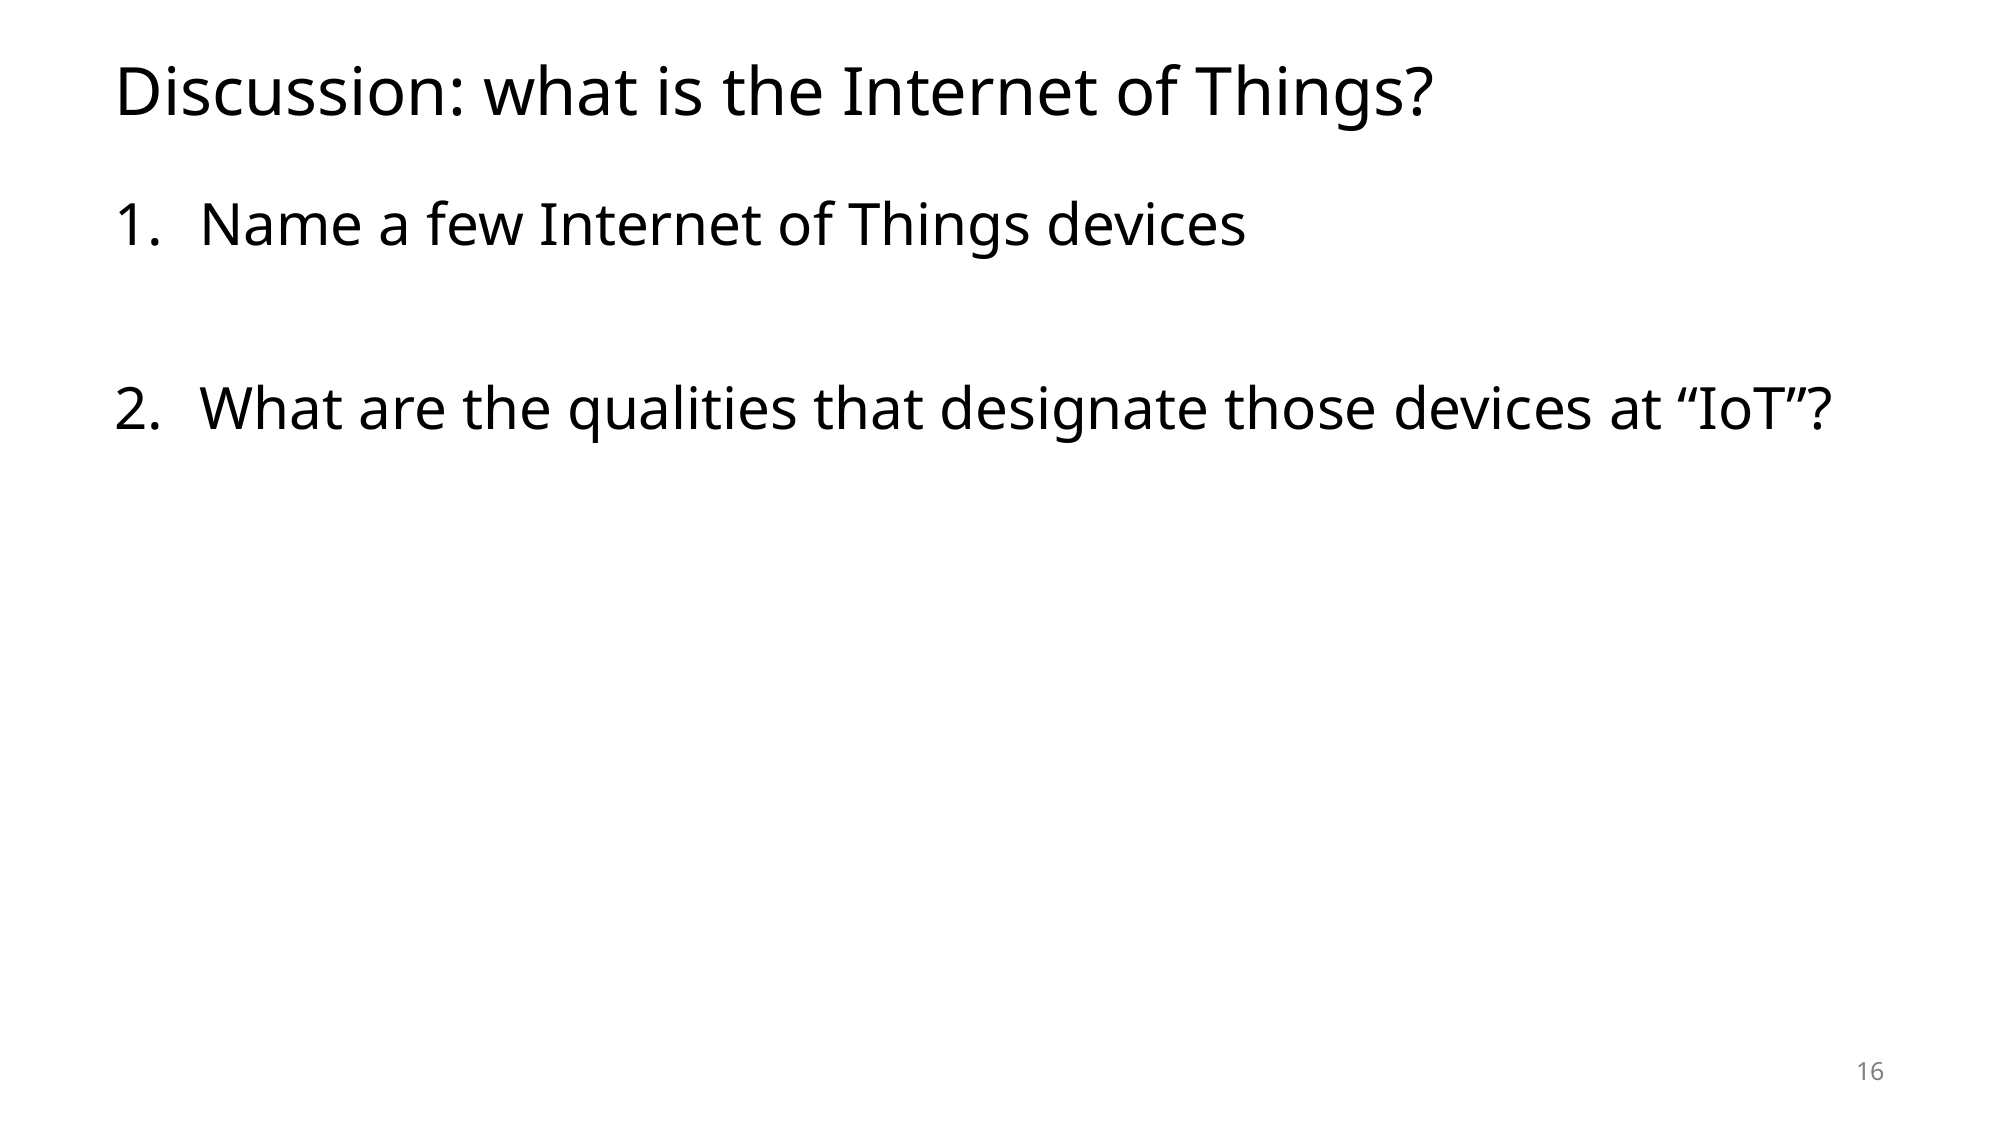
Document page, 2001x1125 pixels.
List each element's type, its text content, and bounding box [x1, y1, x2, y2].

slide_number 16 [1749, 1042, 1900, 1103]
list Name a few Internet of Things devices What are the qualities that designate those devices at “IoT”? [99, 187, 1900, 1013]
title Discussion: what is the Internet of Things? [99, 37, 1900, 150]
